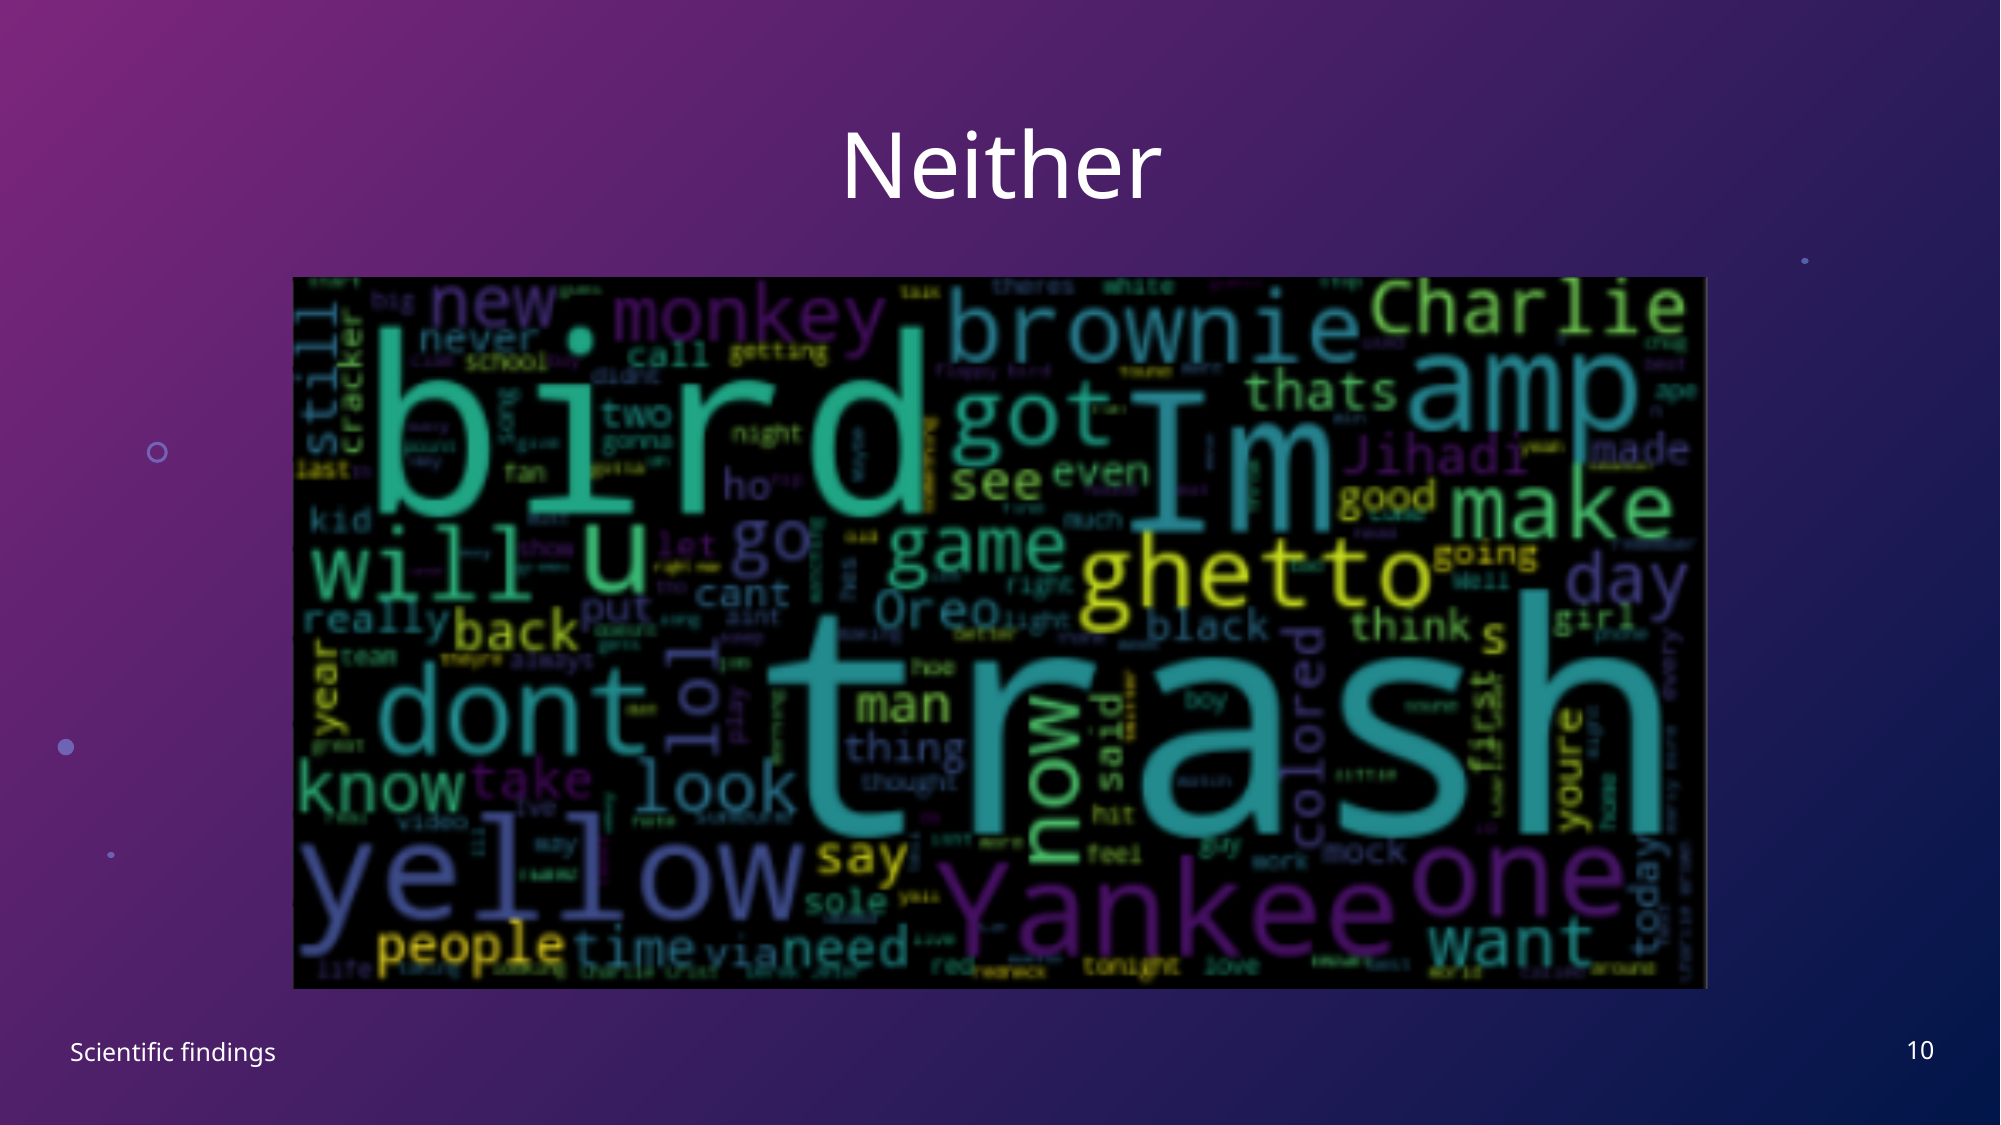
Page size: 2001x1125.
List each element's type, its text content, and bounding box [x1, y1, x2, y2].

slide_number 10 [1499, 1021, 1950, 1082]
footer Scientific findings [55, 1023, 731, 1084]
title Neither [139, 59, 1865, 278]
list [292, 277, 1708, 989]
